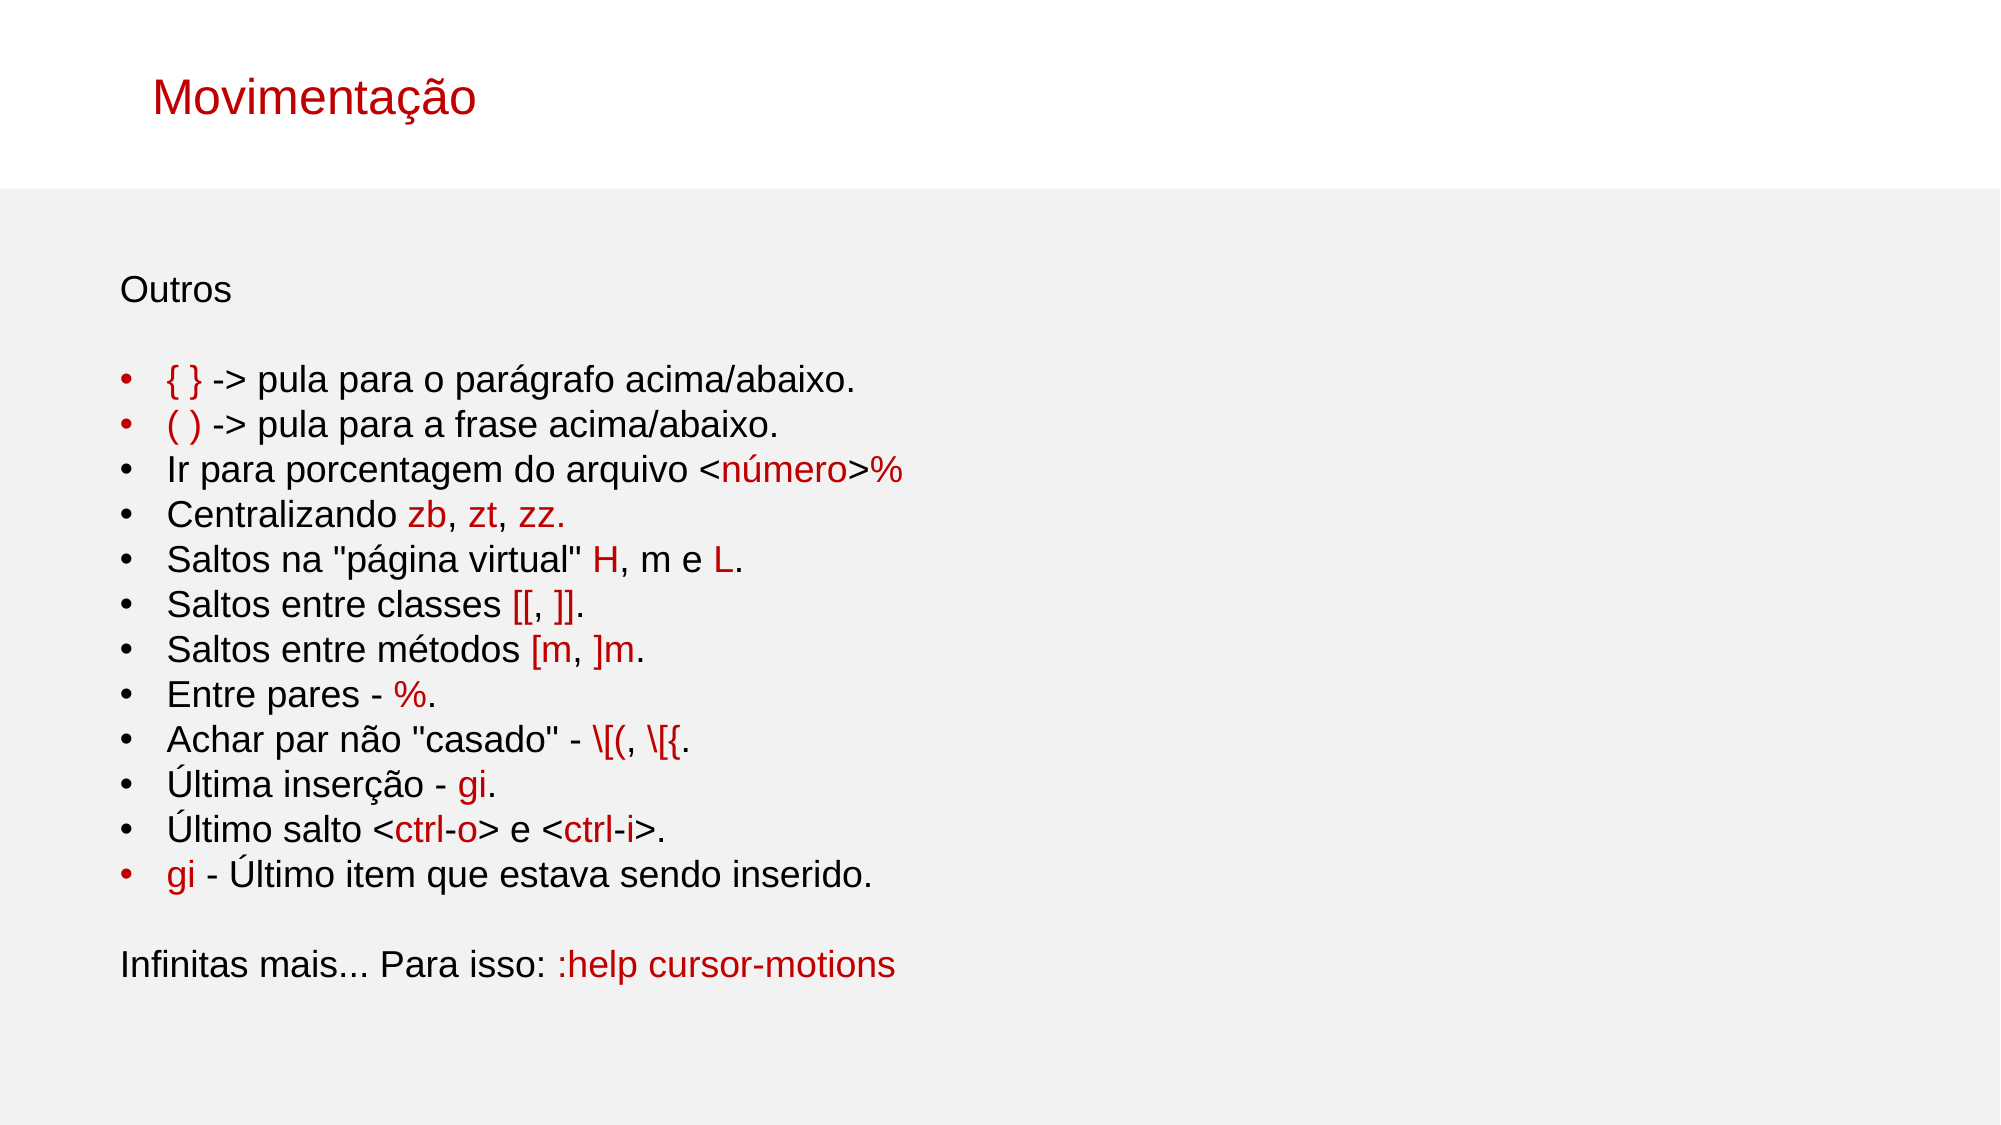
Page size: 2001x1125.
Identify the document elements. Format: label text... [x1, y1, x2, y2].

text_box Outros { } -> pula para o parágrafo acima/abaixo. ( ) -> pula para a frase acima/abaixo. Ir para porcentagem do arquivo <número>% Centralizando zb, zt, zz. Saltos na "página virtual" H, m e L. Saltos entre classes [[, ]]. Saltos entre métodos [m, ]m. Entre pares - %. Achar par não "casado" - \[(, \[{. Última inserção - gi. Último salto <ctrl-o> e <ctrl-i>. gi - Último item que estava sendo inserido. Infinitas mais... Para isso: :help cursor-motions [104, 258, 1775, 1038]
text_box Movimentação [137, 59, 1863, 137]
